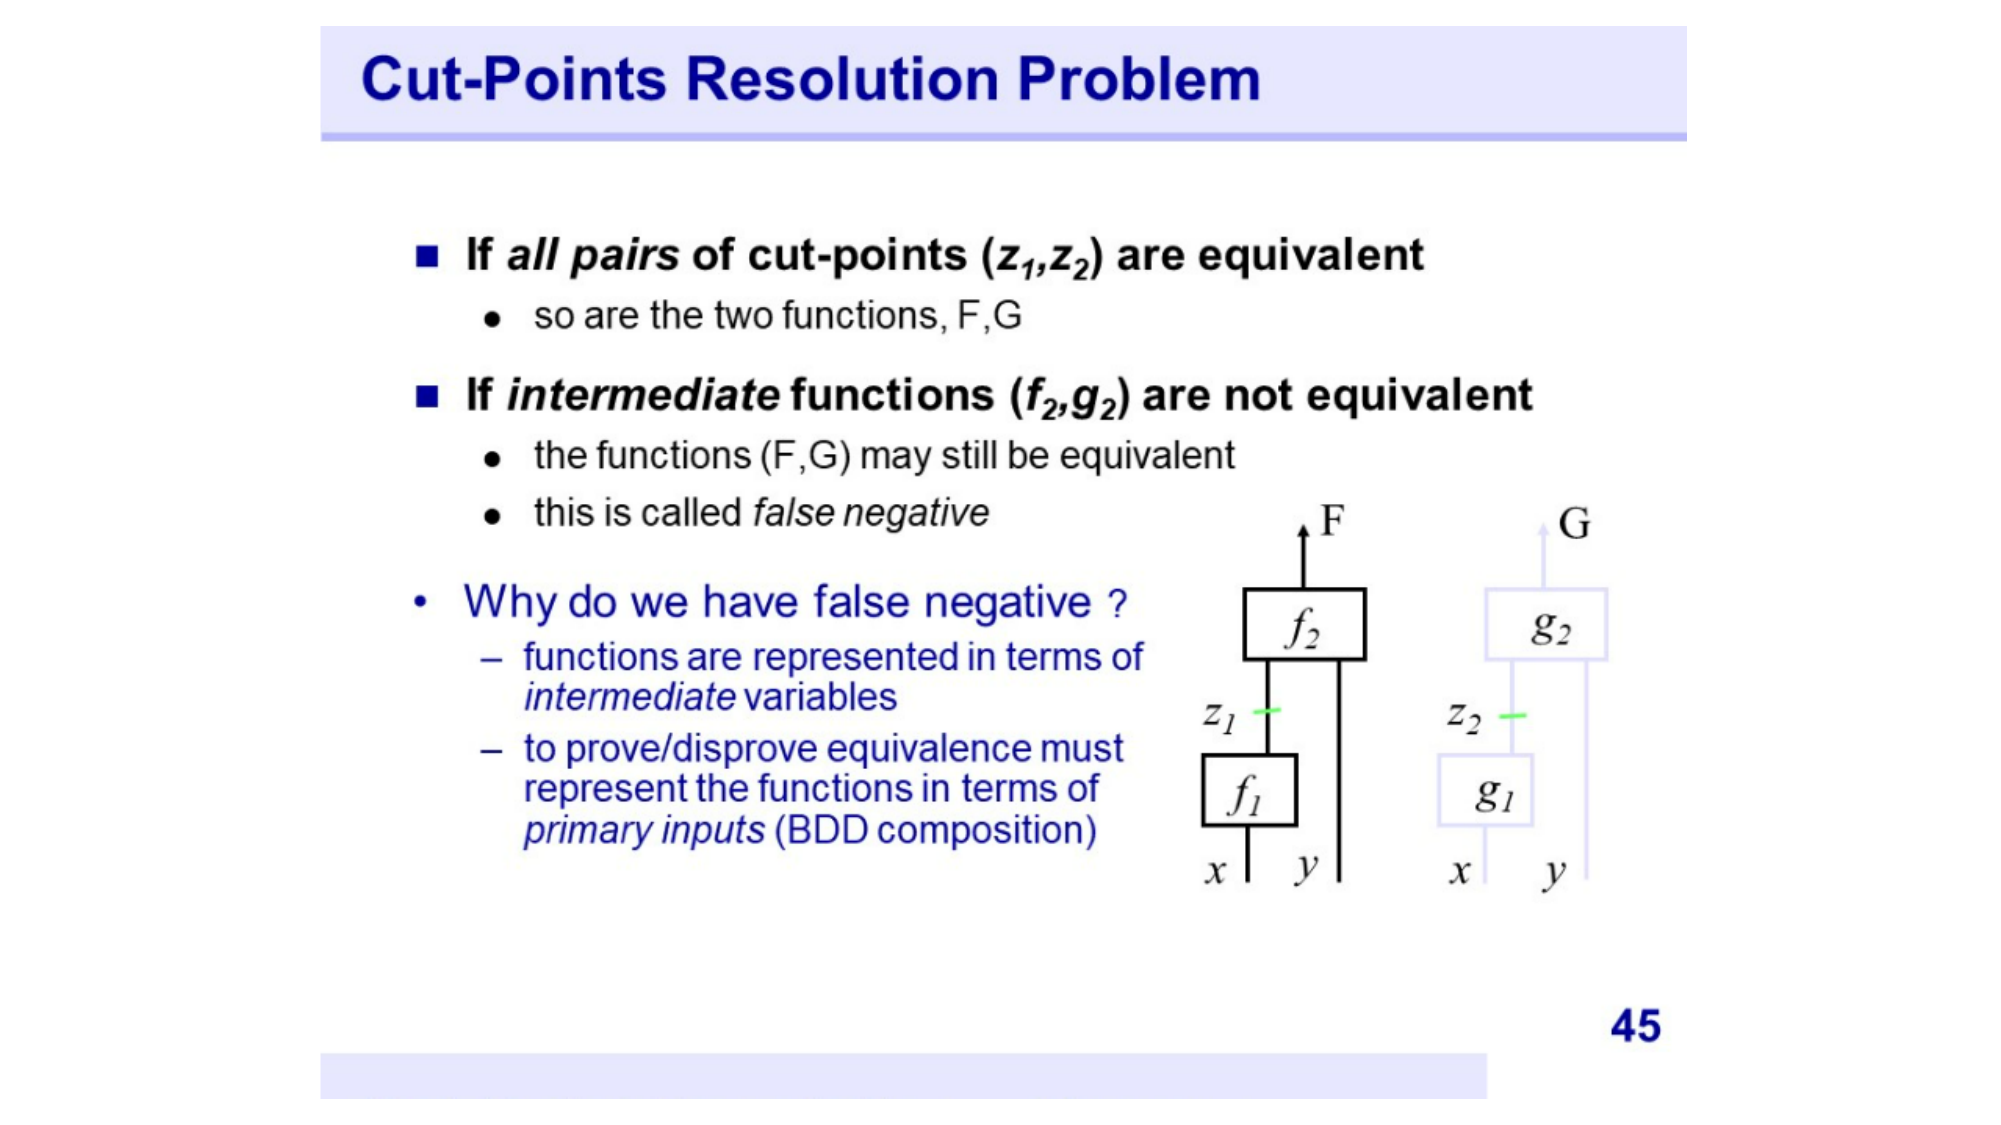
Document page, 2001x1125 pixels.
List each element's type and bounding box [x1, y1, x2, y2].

picture [313, 26, 1687, 1099]
